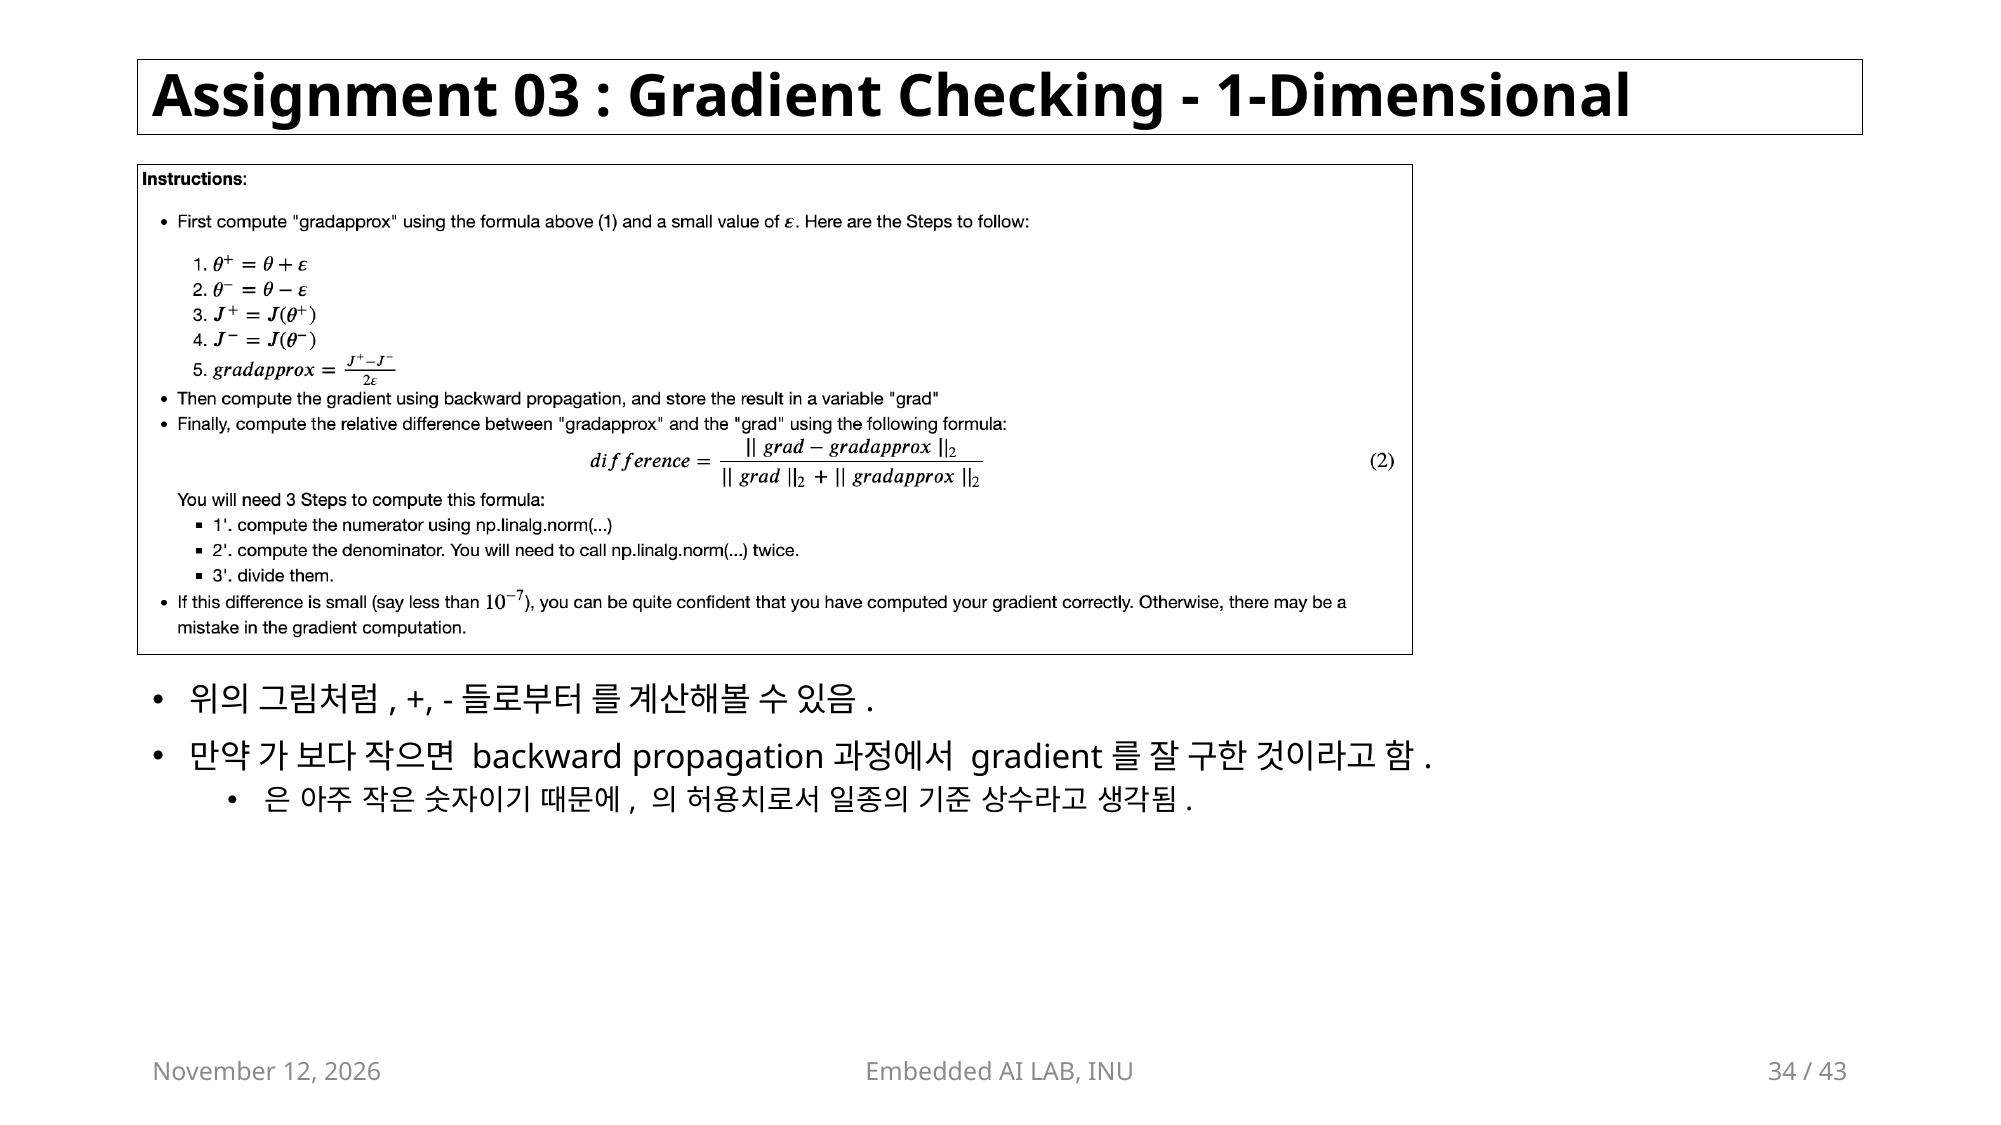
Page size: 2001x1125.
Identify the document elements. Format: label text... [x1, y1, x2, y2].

picture [137, 164, 1413, 655]
title Assignment 03 : Gradient Checking - 1-Dimensional [137, 59, 1863, 135]
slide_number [137, 1042, 588, 1103]
slide_number 34 / 43 [1412, 1042, 1863, 1103]
footer Embedded AI LAB, INU [662, 1042, 1338, 1103]
